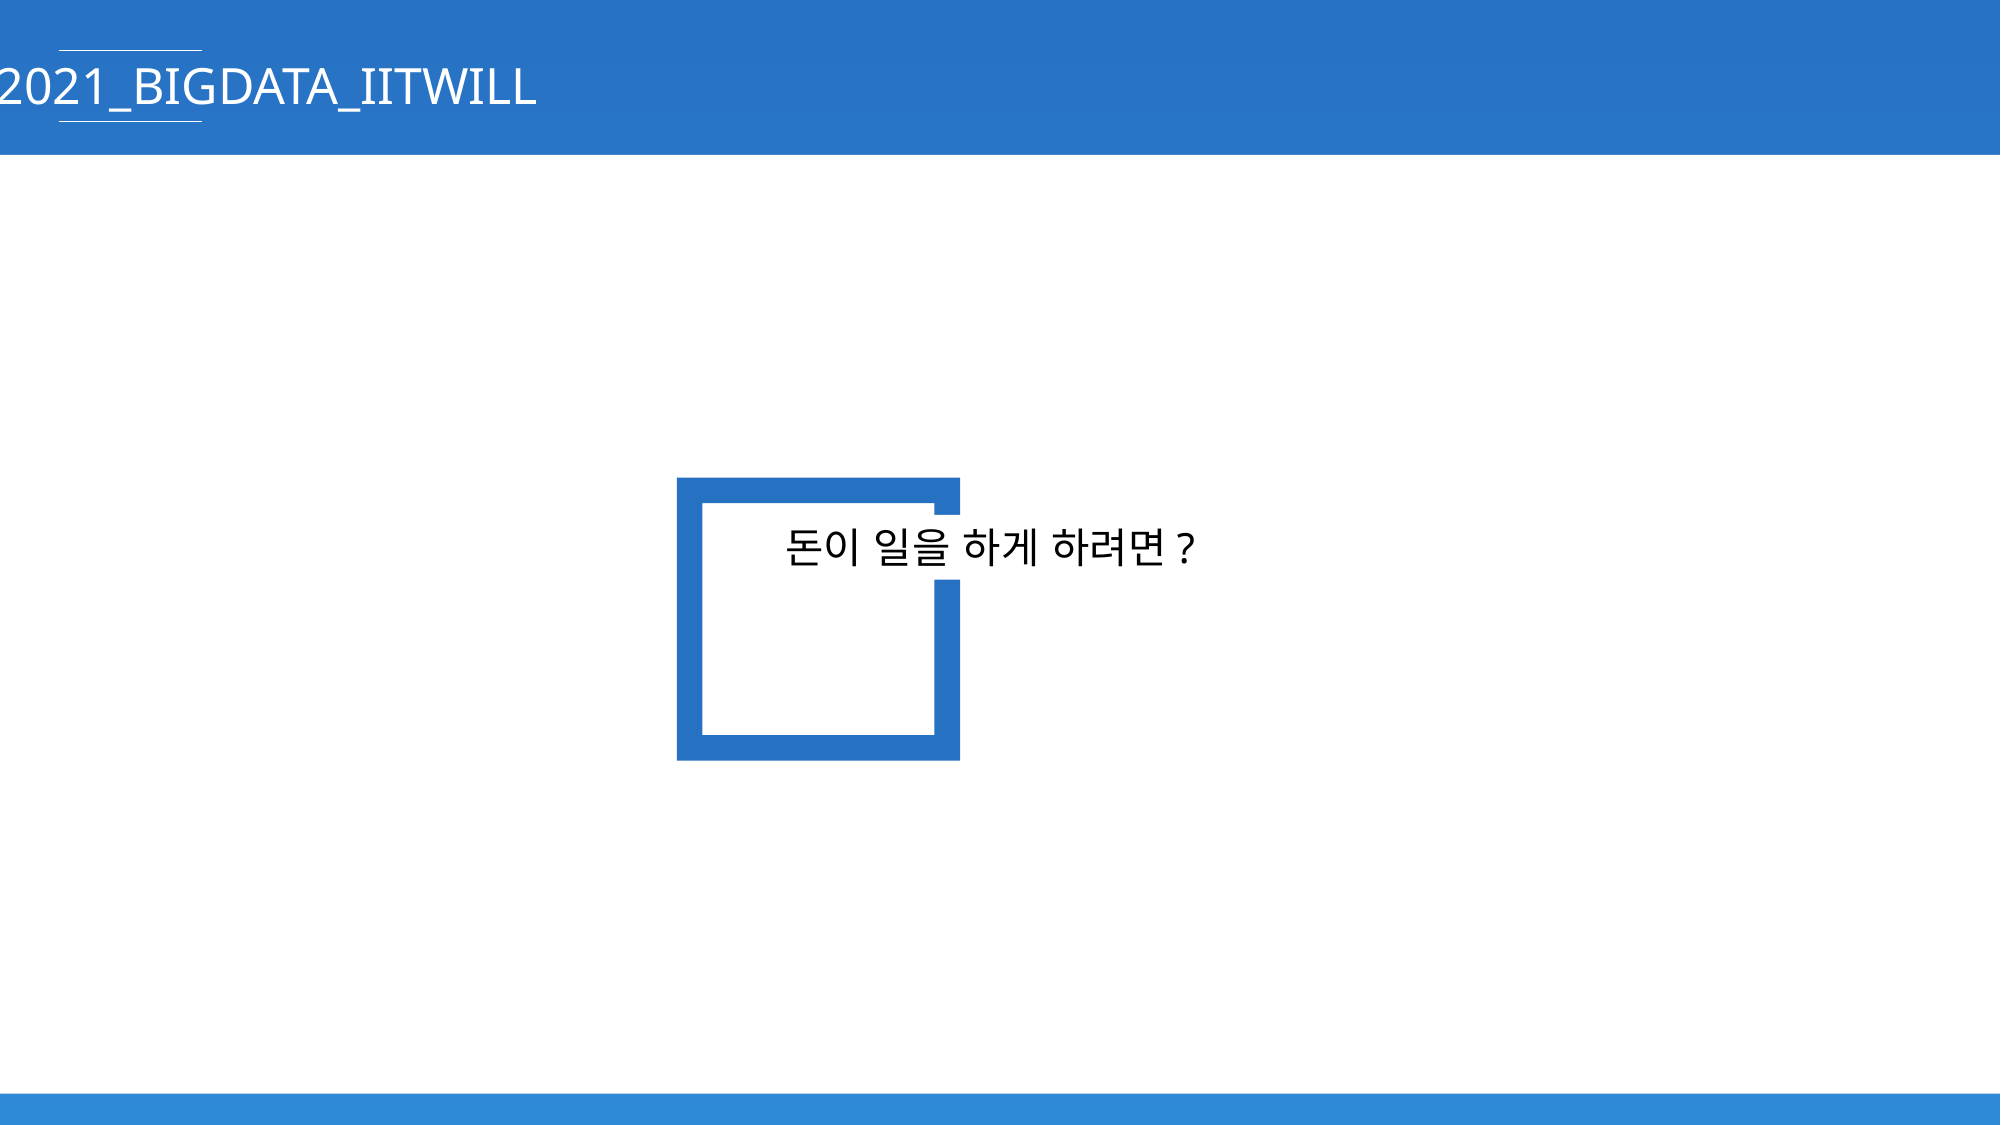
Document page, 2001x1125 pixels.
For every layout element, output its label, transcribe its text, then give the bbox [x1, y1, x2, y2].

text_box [753, 514, 1227, 654]
text_box 2021_BIGDATA_IITWILL [0, 46, 554, 122]
text_box [0, 154, 2000, 1095]
text_box [676, 477, 961, 762]
